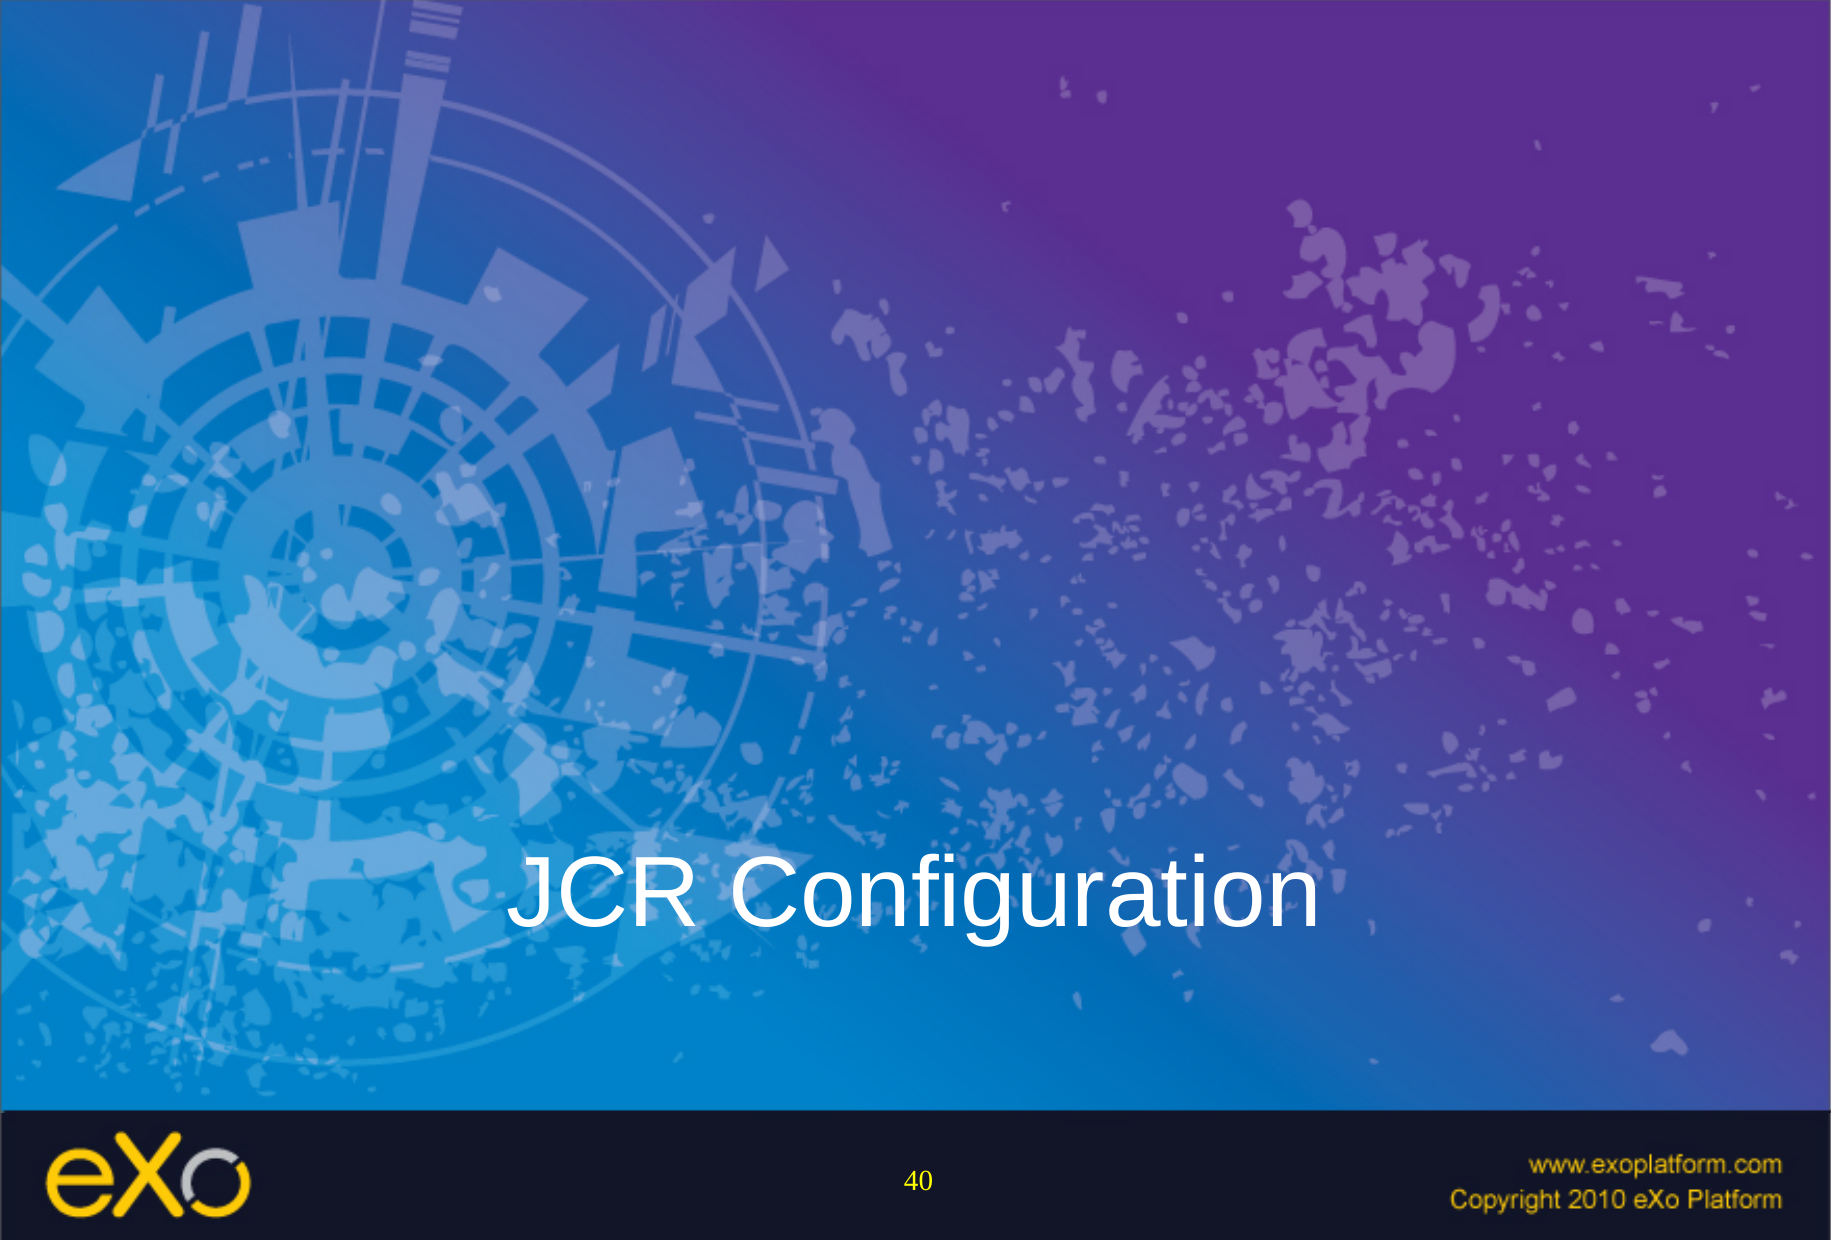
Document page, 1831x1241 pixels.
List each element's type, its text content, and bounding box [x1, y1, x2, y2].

text_box JCR Configuration [90, 769, 1738, 1015]
picture [0, 0, 1831, 1240]
